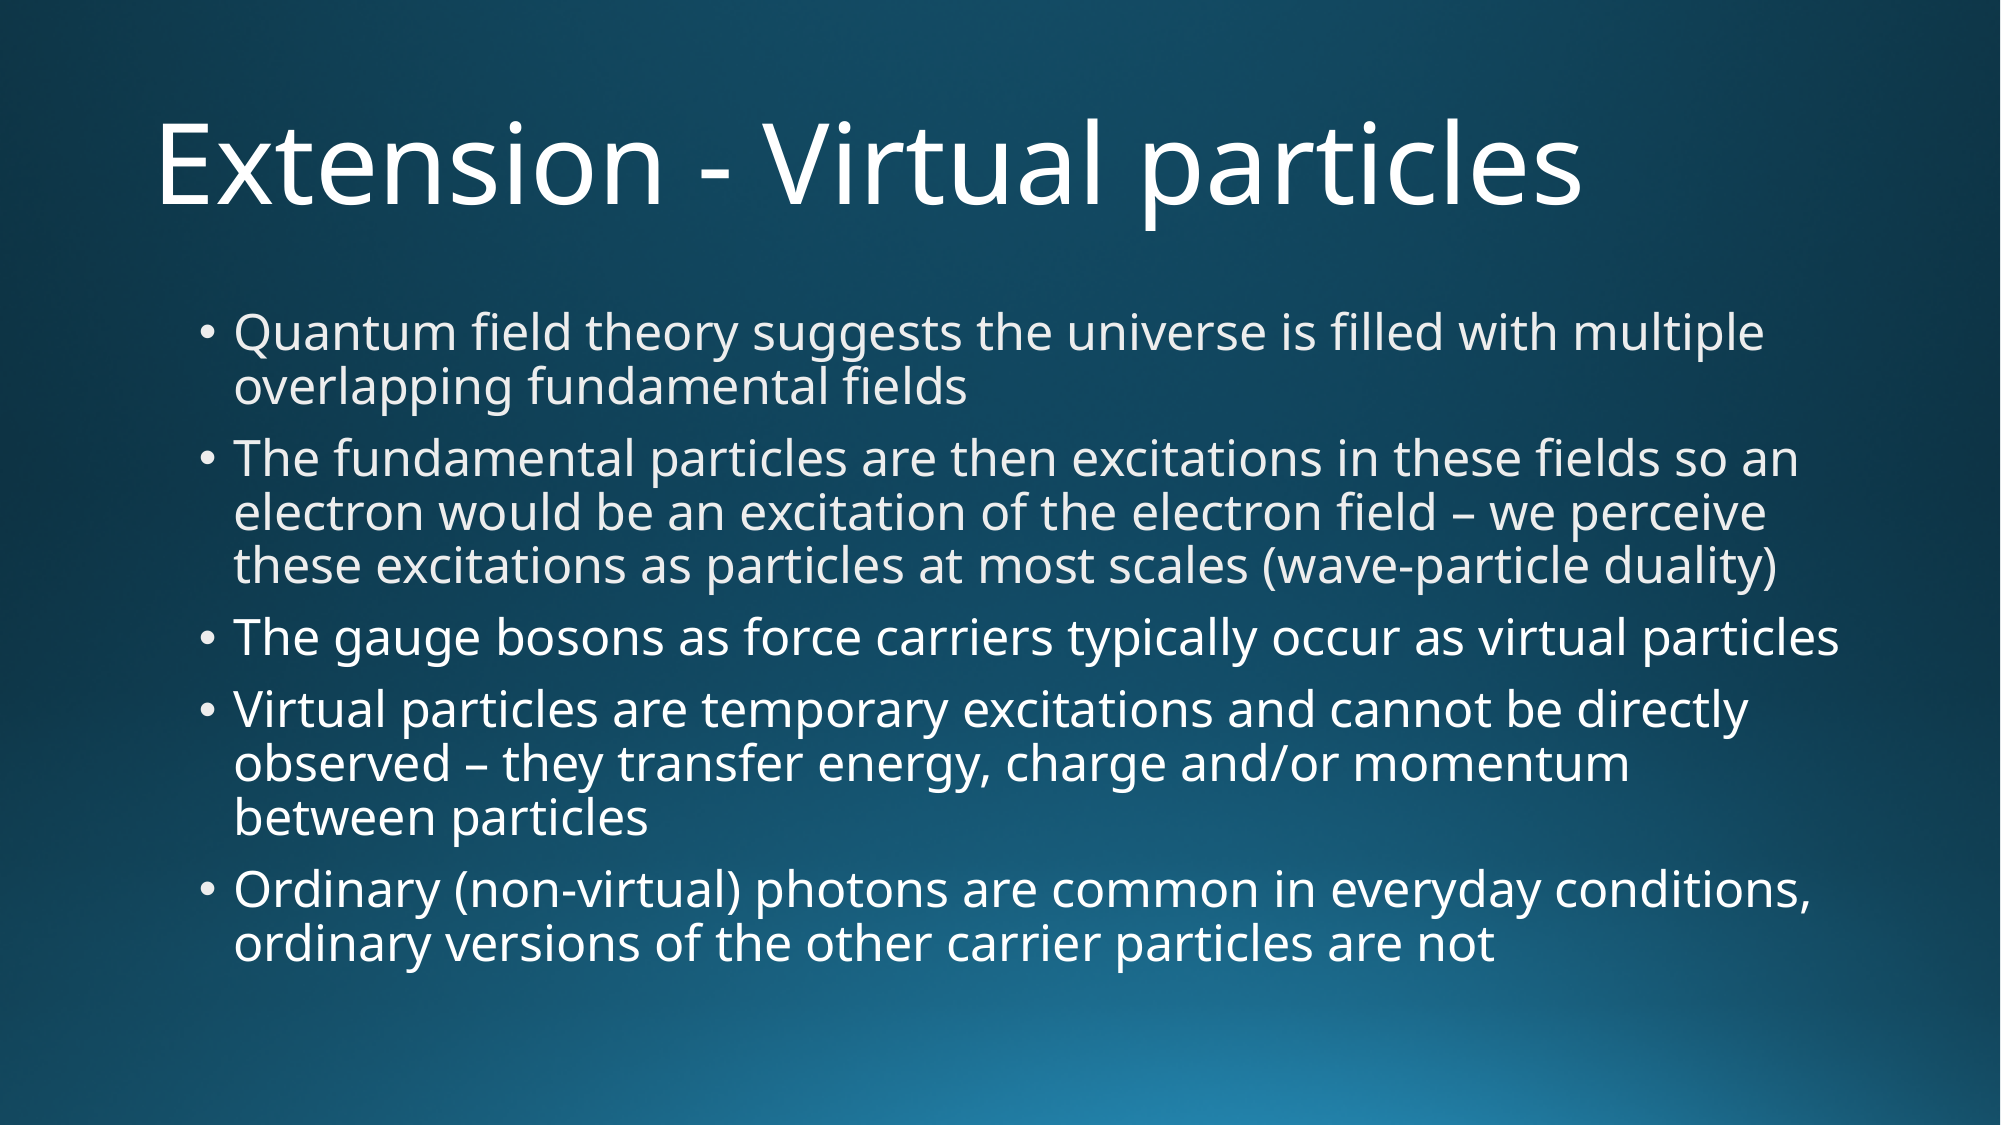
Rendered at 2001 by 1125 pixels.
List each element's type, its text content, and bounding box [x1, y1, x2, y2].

title Extension - Virtual particles [137, 59, 1863, 278]
list Quantum field theory suggests the universe is filled with multiple overlapping fundamental fields The fundamental particles are then excitations in these fields so an electron would be an excitation of the electron field – we perceive these excitations as particles at most scales (wave-particle duality) The gauge bosons as force carriers typically occur as virtual particles Virtual particles are temporary excitations and cannot be directly observed – they transfer energy, charge and/or momentum between particles Ordinary (non-virtual) photons are common in everyday conditions, ordinary versions of the other carrier particles are not [183, 299, 1863, 1014]
picture [0, 0, 2001, 1125]
